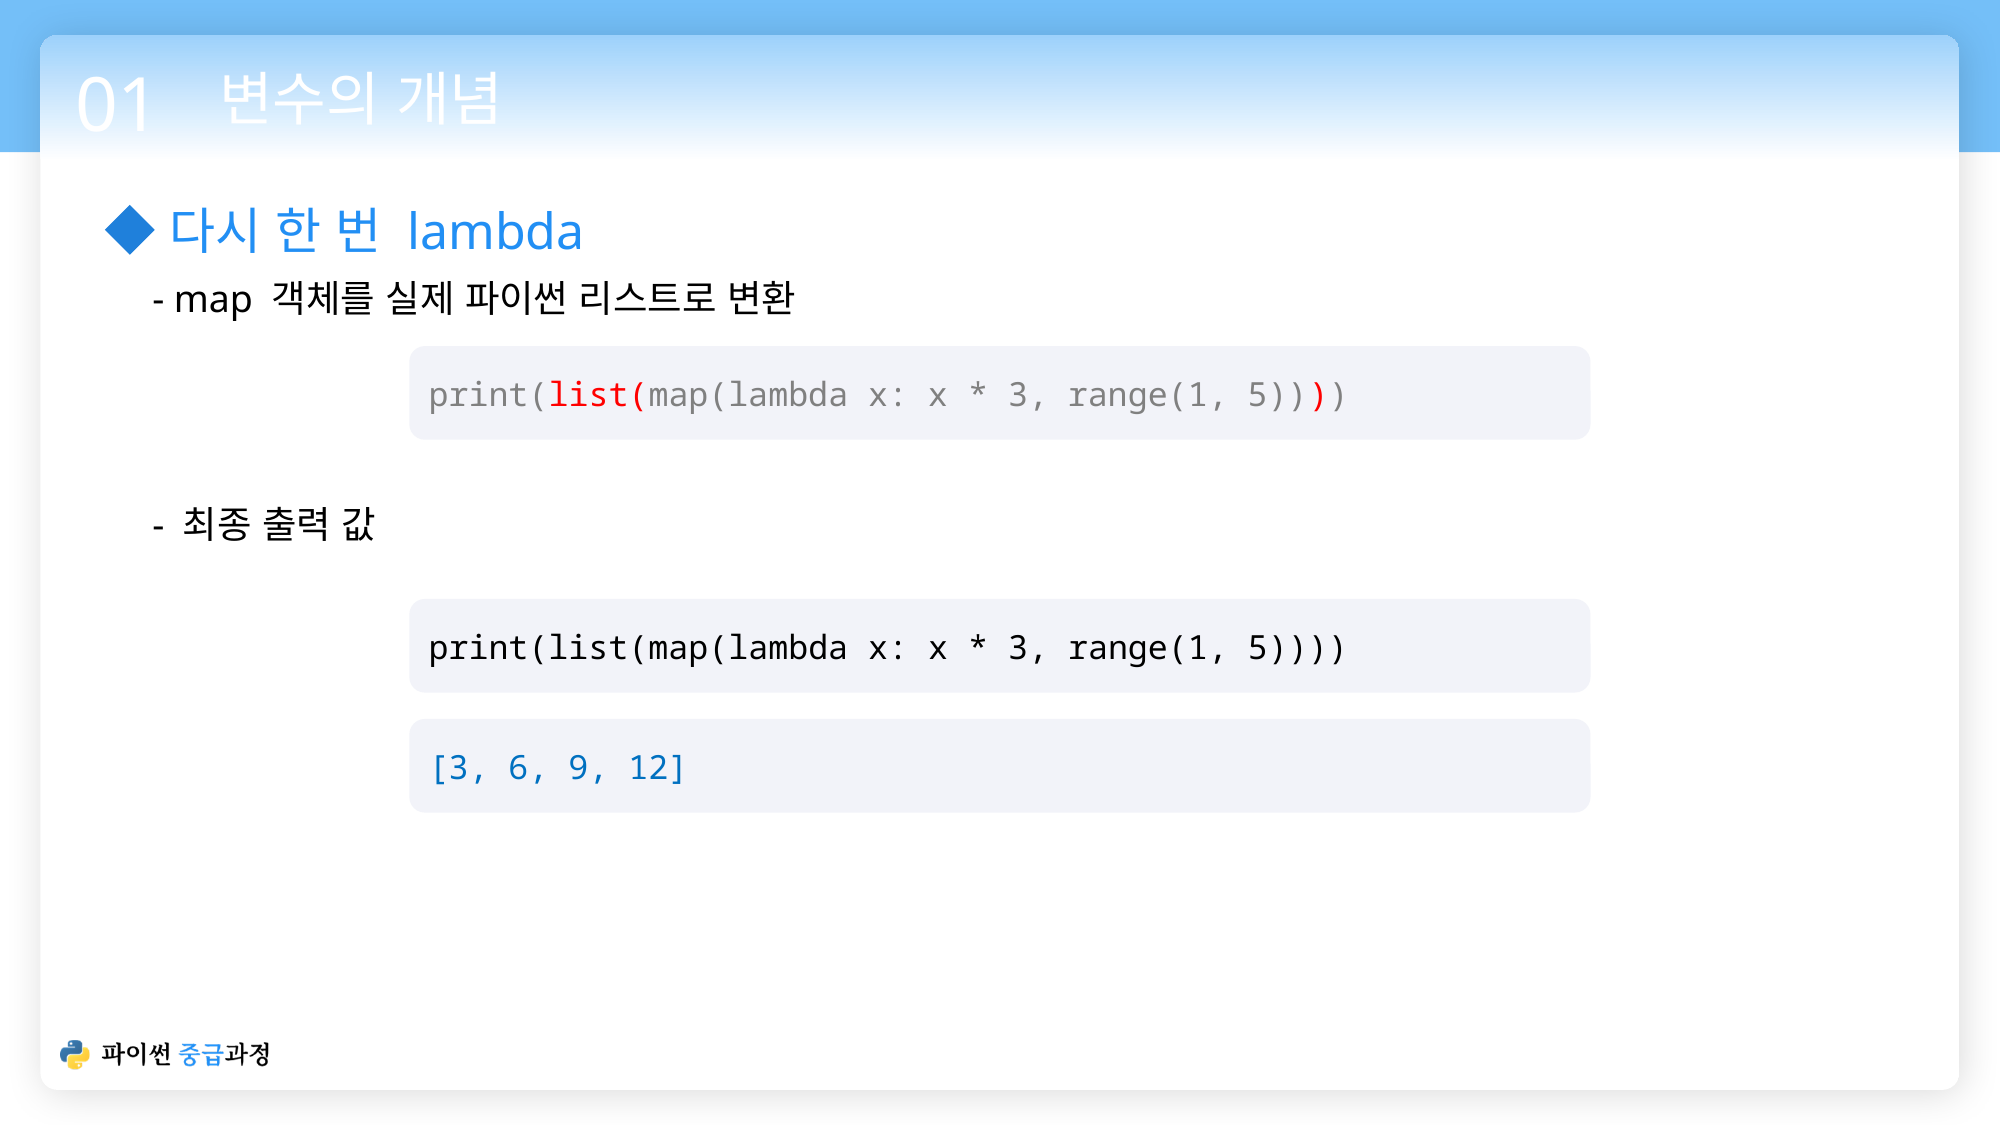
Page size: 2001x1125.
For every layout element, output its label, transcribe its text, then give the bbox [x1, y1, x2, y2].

text_box [0, 0, 2000, 153]
text_box [39, 34, 1961, 1091]
text_box - map 객체를 실제 파이썬 리스트로 변환 [137, 267, 1348, 328]
text_box - 최종 출력 값 [137, 493, 1604, 554]
text_box print(list(map(lambda x: x * 3, range(1, 5)))) [408, 597, 1592, 694]
table_cell [1961, 56, 1967, 153]
text_box [103, 203, 157, 257]
text_box 다시 한 번 lambda [154, 191, 650, 267]
text_box print(list(map(lambda x: x * 3, range(1, 5)))) [408, 345, 1592, 441]
picture [60, 1038, 274, 1071]
text_box [3, 6, 9, 12] [408, 717, 1592, 814]
text_box 변수의 개념 [204, 54, 940, 140]
text_box 01 [60, 48, 213, 154]
